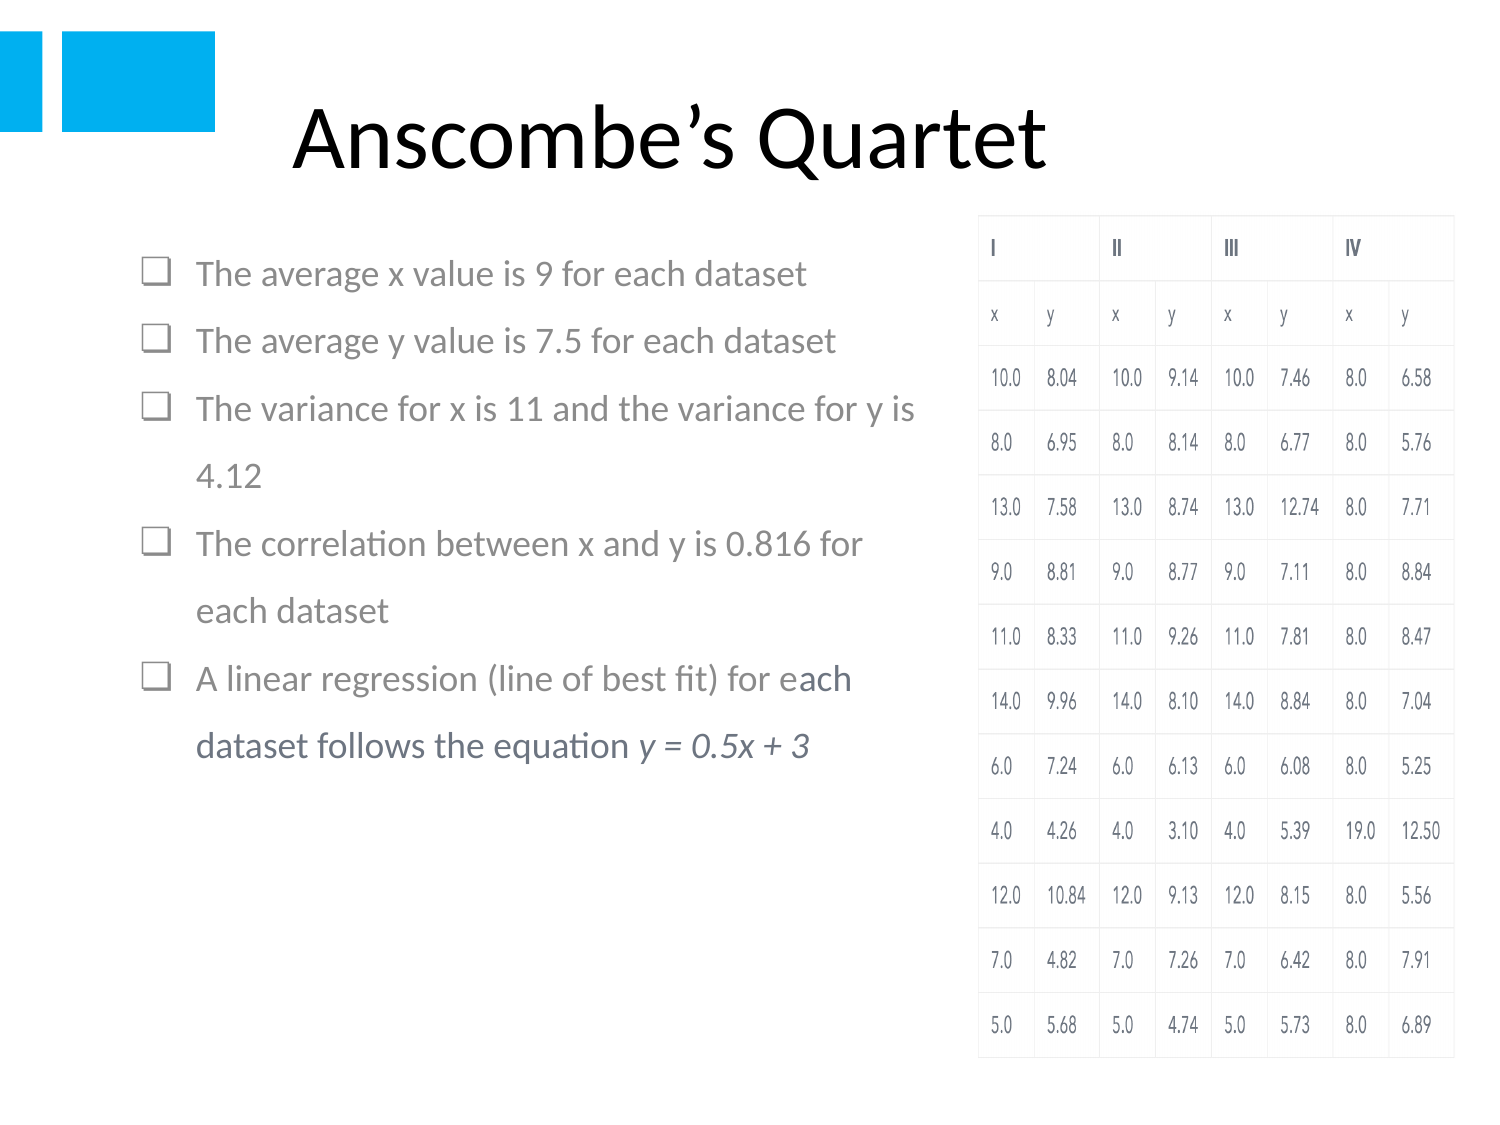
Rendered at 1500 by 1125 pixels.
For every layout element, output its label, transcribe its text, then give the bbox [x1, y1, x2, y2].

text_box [0, 31, 216, 133]
title Anscombe’s Quartet [57, 34, 1285, 202]
picture [976, 210, 1456, 1059]
subtitle The average x value is 9 for each dataset The average y value is 7.5 for each dataset The variance for x is 11 and the variance for y is 4.12 The correlation between x and y is 0.816 for each dataset A linear regression (line of best fit) for each dataset follows the equation y = 0.5x + 3 [105, 211, 941, 1085]
